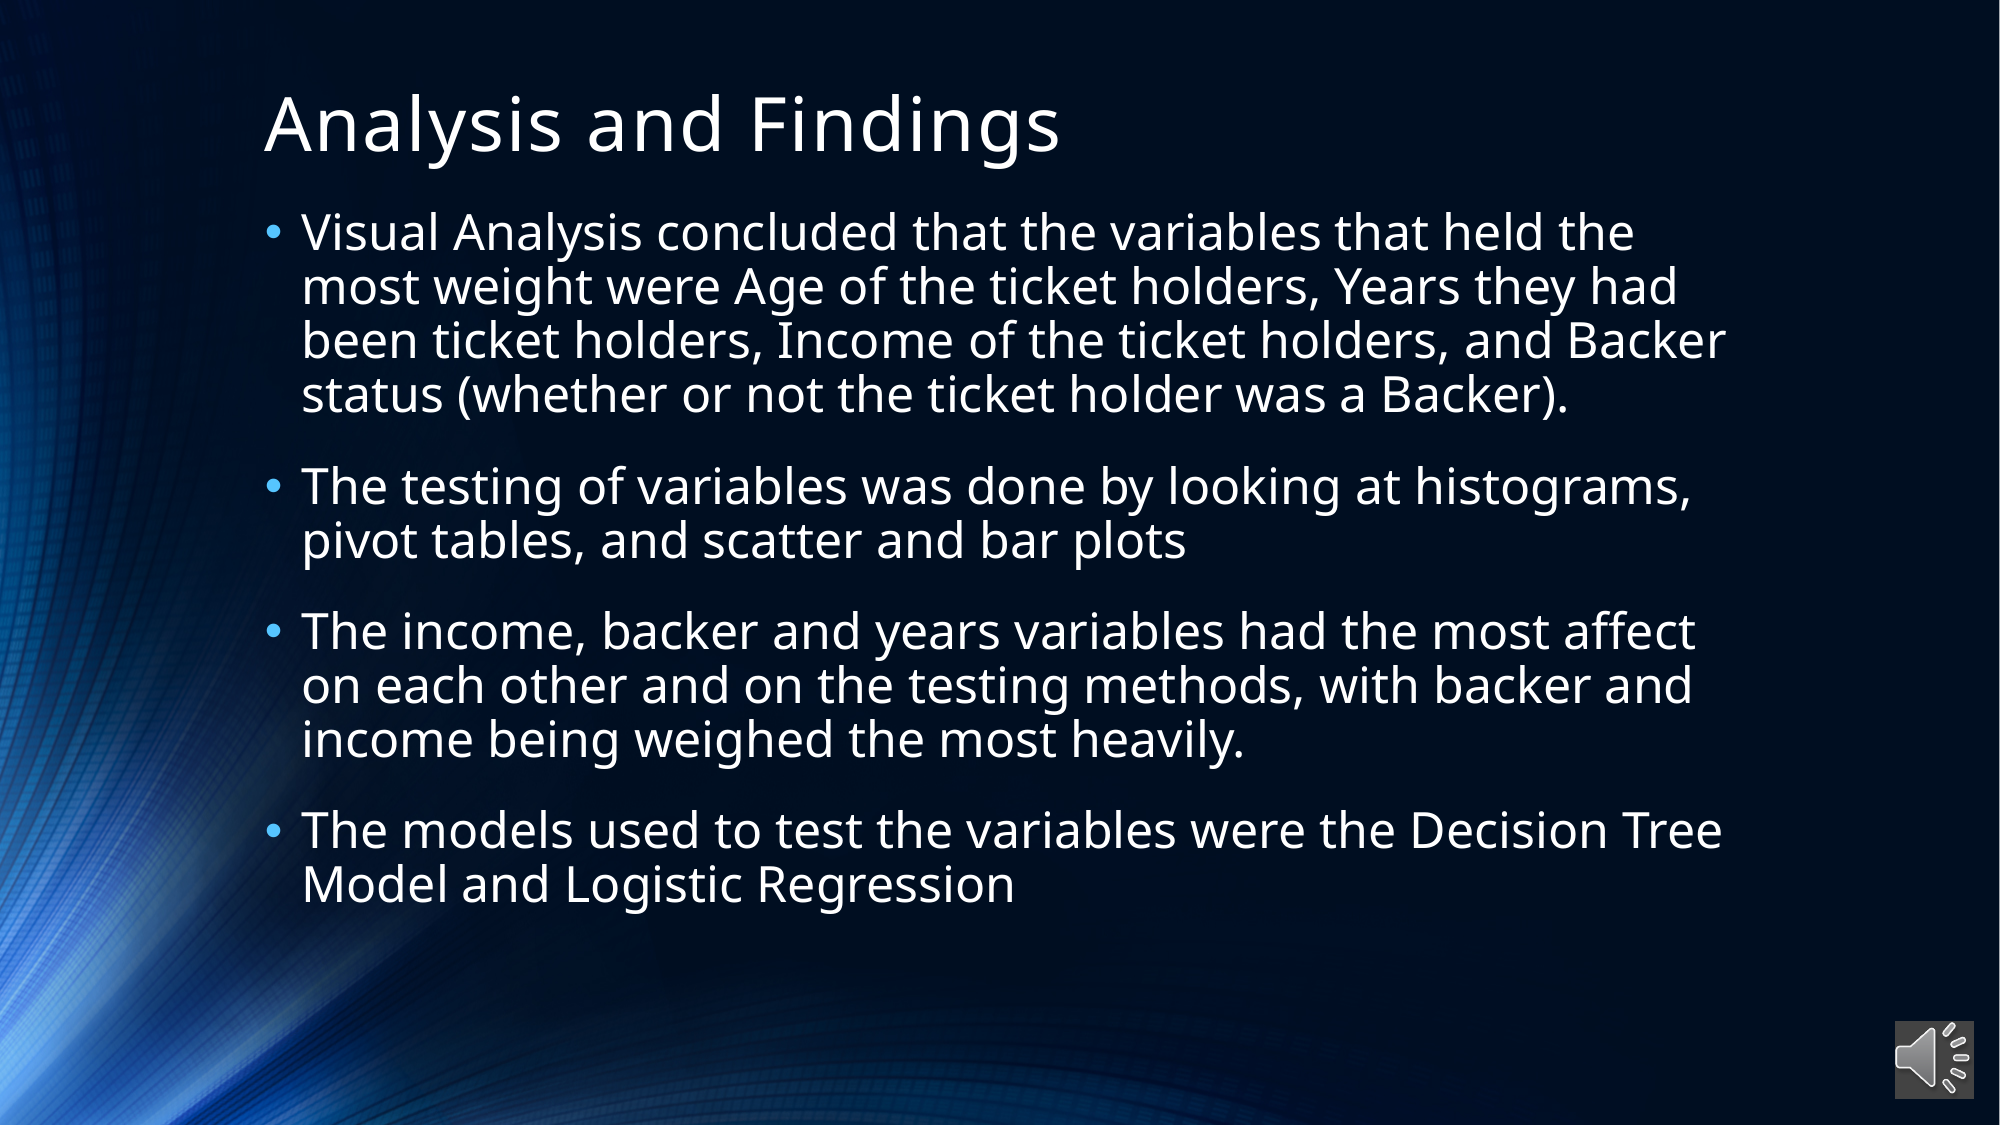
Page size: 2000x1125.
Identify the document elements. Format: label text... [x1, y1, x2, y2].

title Analysis and Findings [249, 62, 1750, 175]
picture [0, 0, 2000, 1125]
list Visual Analysis concluded that the variables that held the most weight were Age of the ticket holders, Years they had been ticket holders, Income of the ticket holders, and Backer status (whether or not the ticket holder was a Backer). The testing of variables was done by looking at histograms, pivot tables, and scatter and bar plots The income, backer and years variables had the most affect on each other and on the testing methods, with backer and income being weighed the most heavily. The models used to test the variables were the Decision Tree Model and Logistic Regression [249, 200, 1749, 1100]
